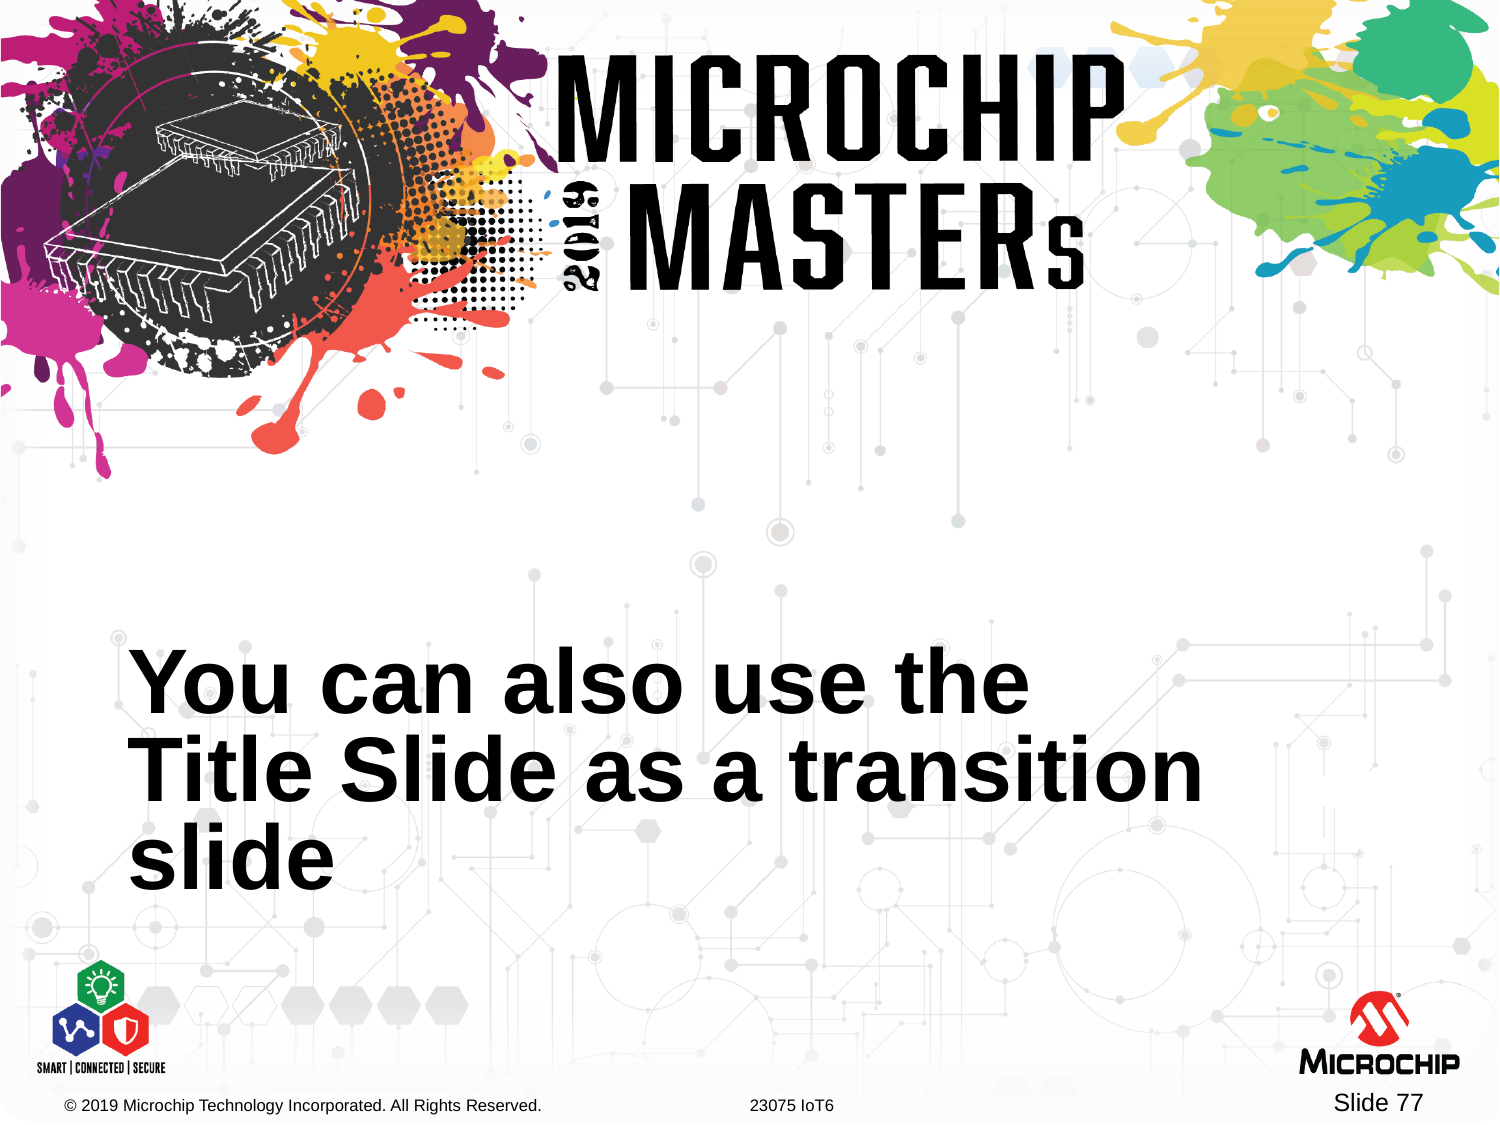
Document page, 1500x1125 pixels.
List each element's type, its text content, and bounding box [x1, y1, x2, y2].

picture [0, 0, 1500, 1125]
title You can also use the Title Slide as a transition slide [112, 574, 1288, 976]
